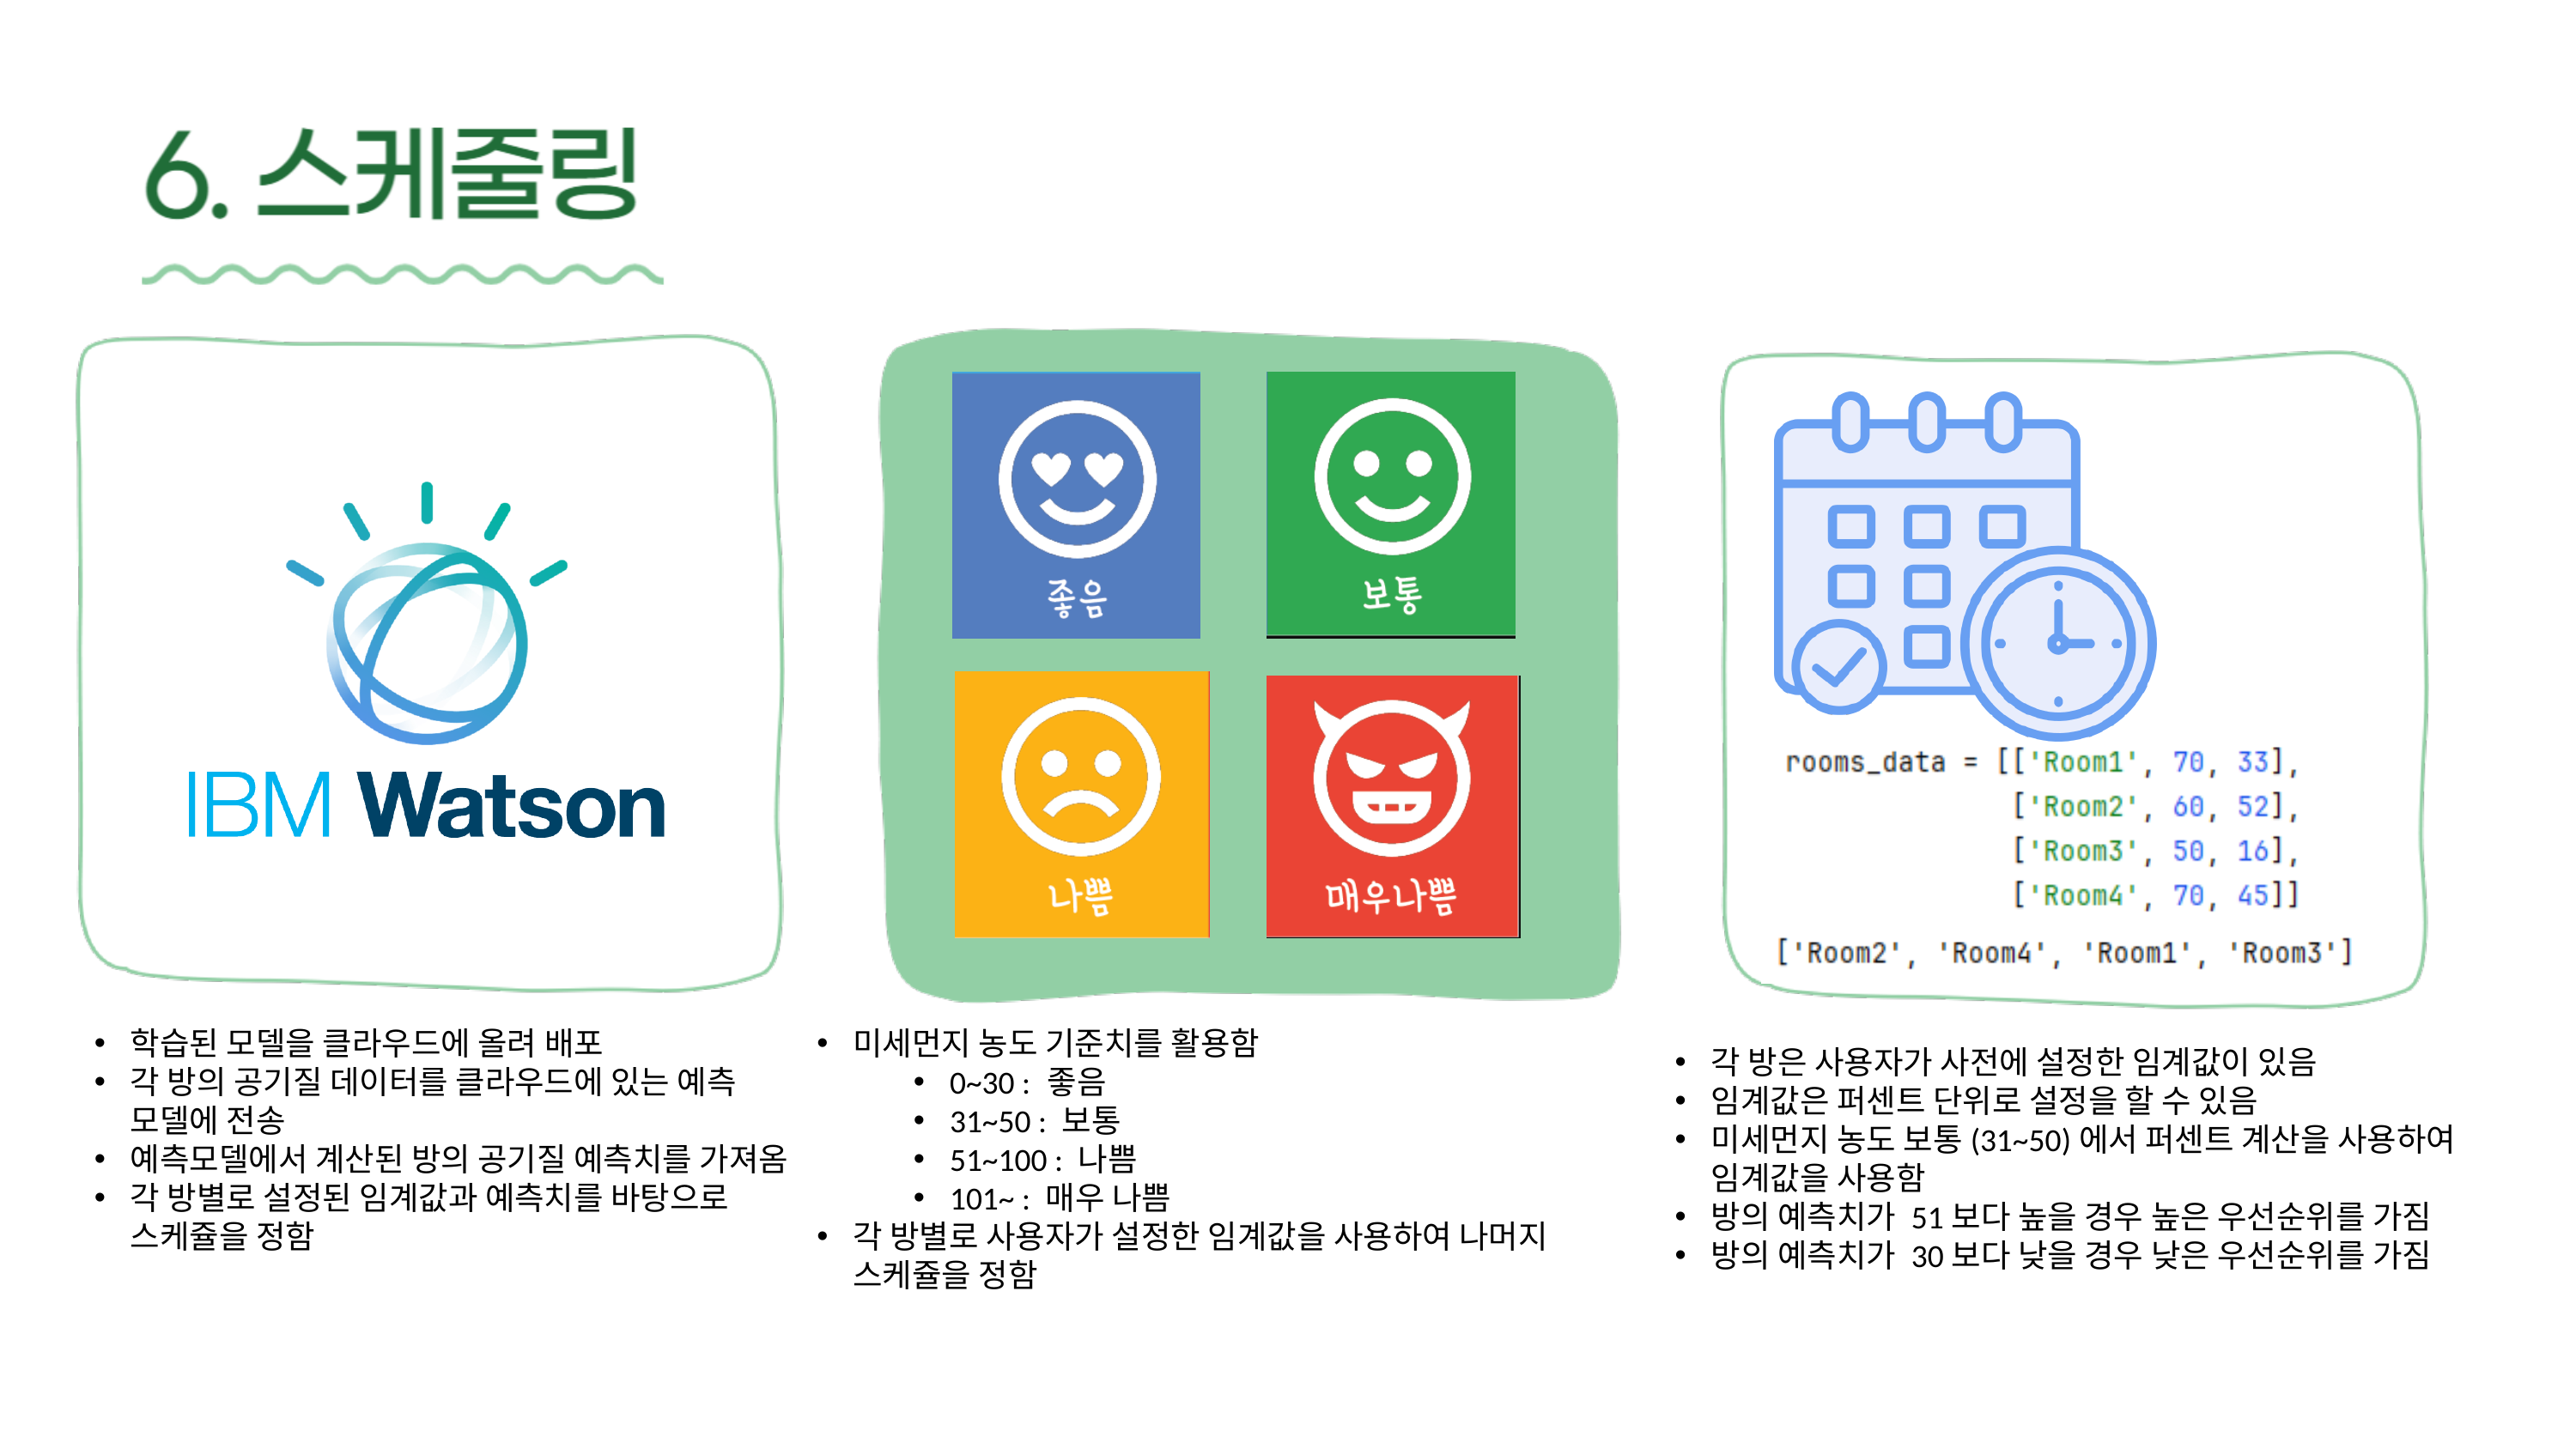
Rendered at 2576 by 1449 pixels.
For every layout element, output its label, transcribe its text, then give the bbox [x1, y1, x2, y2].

picture [65, 298, 787, 1022]
picture [0, 0, 685, 296]
text_box 학습된 모델을 클라우드에 올려 배포 각 방의 공기질 데이터를 클라우드에 있는 예측 모델에 전송 예측모델에서 계산된 방의 공기질 예측치를 가져옴 각 방별로 설정된 임계값과 예측치를 바탕으로 스케쥴을 정함 [88, 1016, 798, 1261]
text_box 미세먼지 농도 기준치를 활용함 0~30 : 좋음 31~50 : 보통 51~100 : 나쁨 101~ : 매우 나쁨 각 방별로 사용자가 설정한 임계값을 사용하여 나머지 스케쥴을 정함 [810, 1016, 1633, 1300]
picture [1710, 314, 2432, 1038]
picture [873, 288, 1631, 1047]
text_box 각 방은 사용자가 사전에 설정한 임계값이 있음 임계값은 퍼센트 단위로 설정을 할 수 있음 미세먼지 농도 보통(31~50)에서 퍼센트 계산을 사용하여 임계값을 사용함 방의 예측치가 51보다 높을 경우 높은 우선순위를 가짐 방의 예측치가 30보다 낮을 경우 낮은 우선순위를 가짐 [1668, 1035, 2525, 1281]
